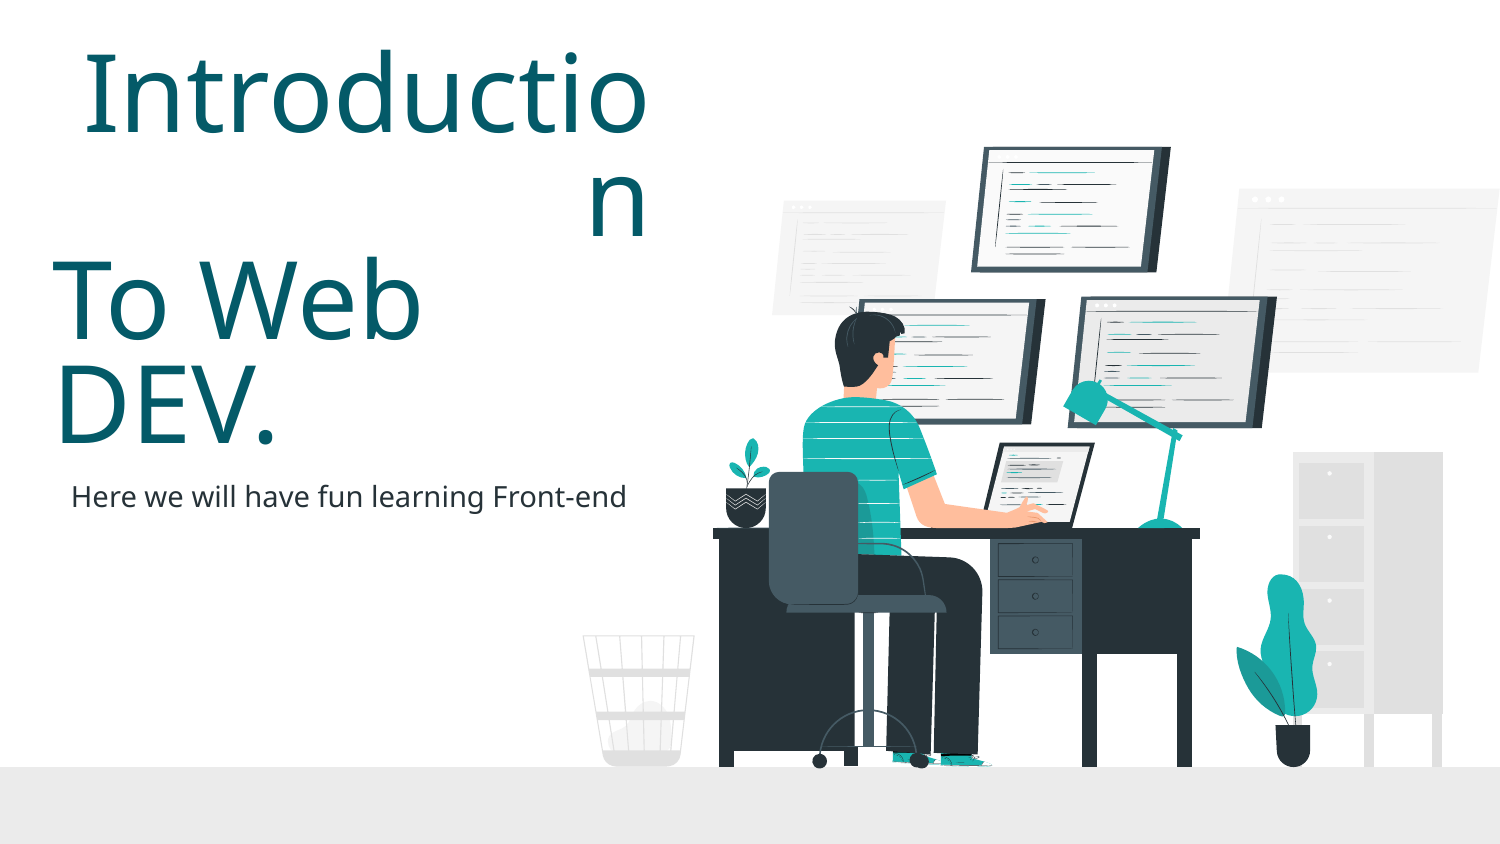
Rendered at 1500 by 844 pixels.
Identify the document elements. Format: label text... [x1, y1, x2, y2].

subtitle Here we will have fun learning Front-end [55, 463, 577, 580]
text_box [582, 146, 1500, 769]
title Introduction To Web DEV. [37, 141, 667, 480]
